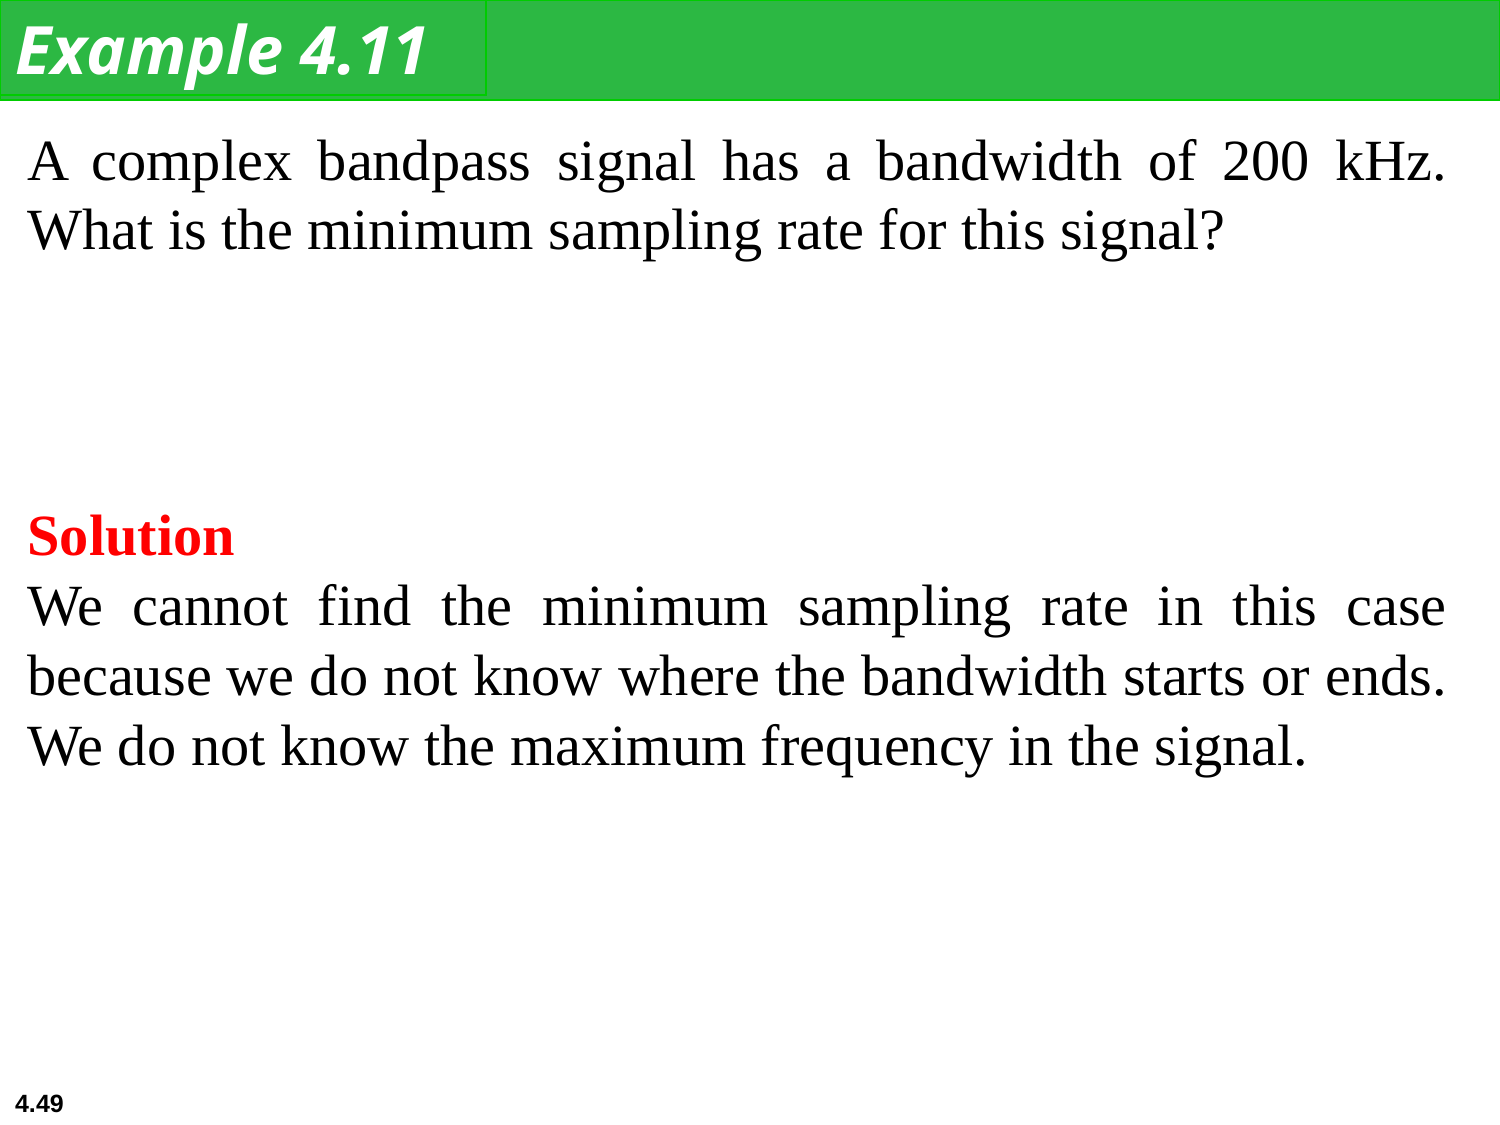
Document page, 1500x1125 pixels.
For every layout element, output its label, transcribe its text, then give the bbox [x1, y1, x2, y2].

text_box A complex bandpass signal has a bandwidth of 200 kHz. What is the minimum sampling rate for this signal? [12, 114, 1463, 270]
text_box Solution We cannot find the minimum sampling rate in this case because we do not know where the bandwidth starts or ends. We do not know the maximum frequency in the signal. [12, 489, 1463, 785]
text_box 4.49 [0, 1049, 313, 1125]
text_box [0, 0, 1500, 101]
